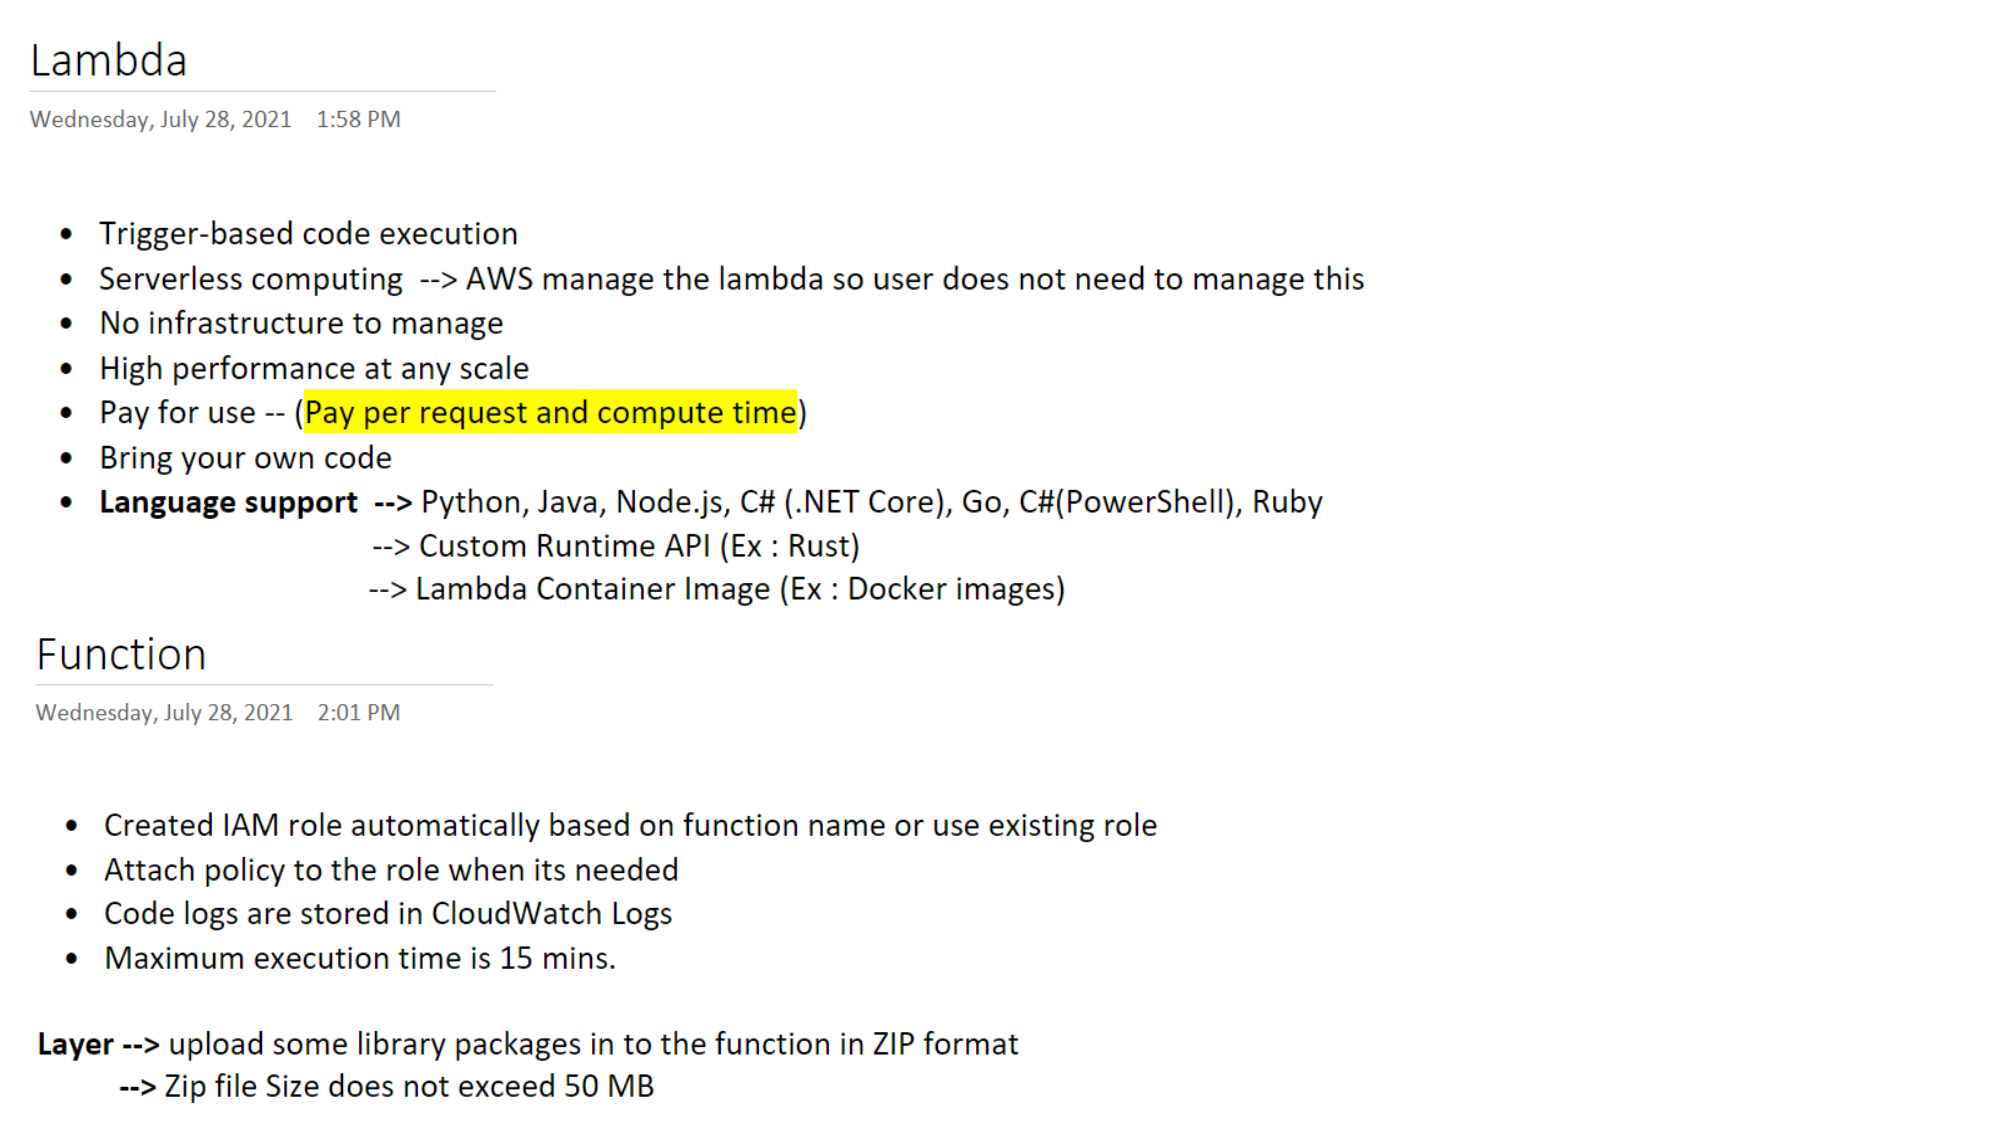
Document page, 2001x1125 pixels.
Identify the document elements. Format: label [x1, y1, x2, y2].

picture [22, 24, 1397, 1123]
